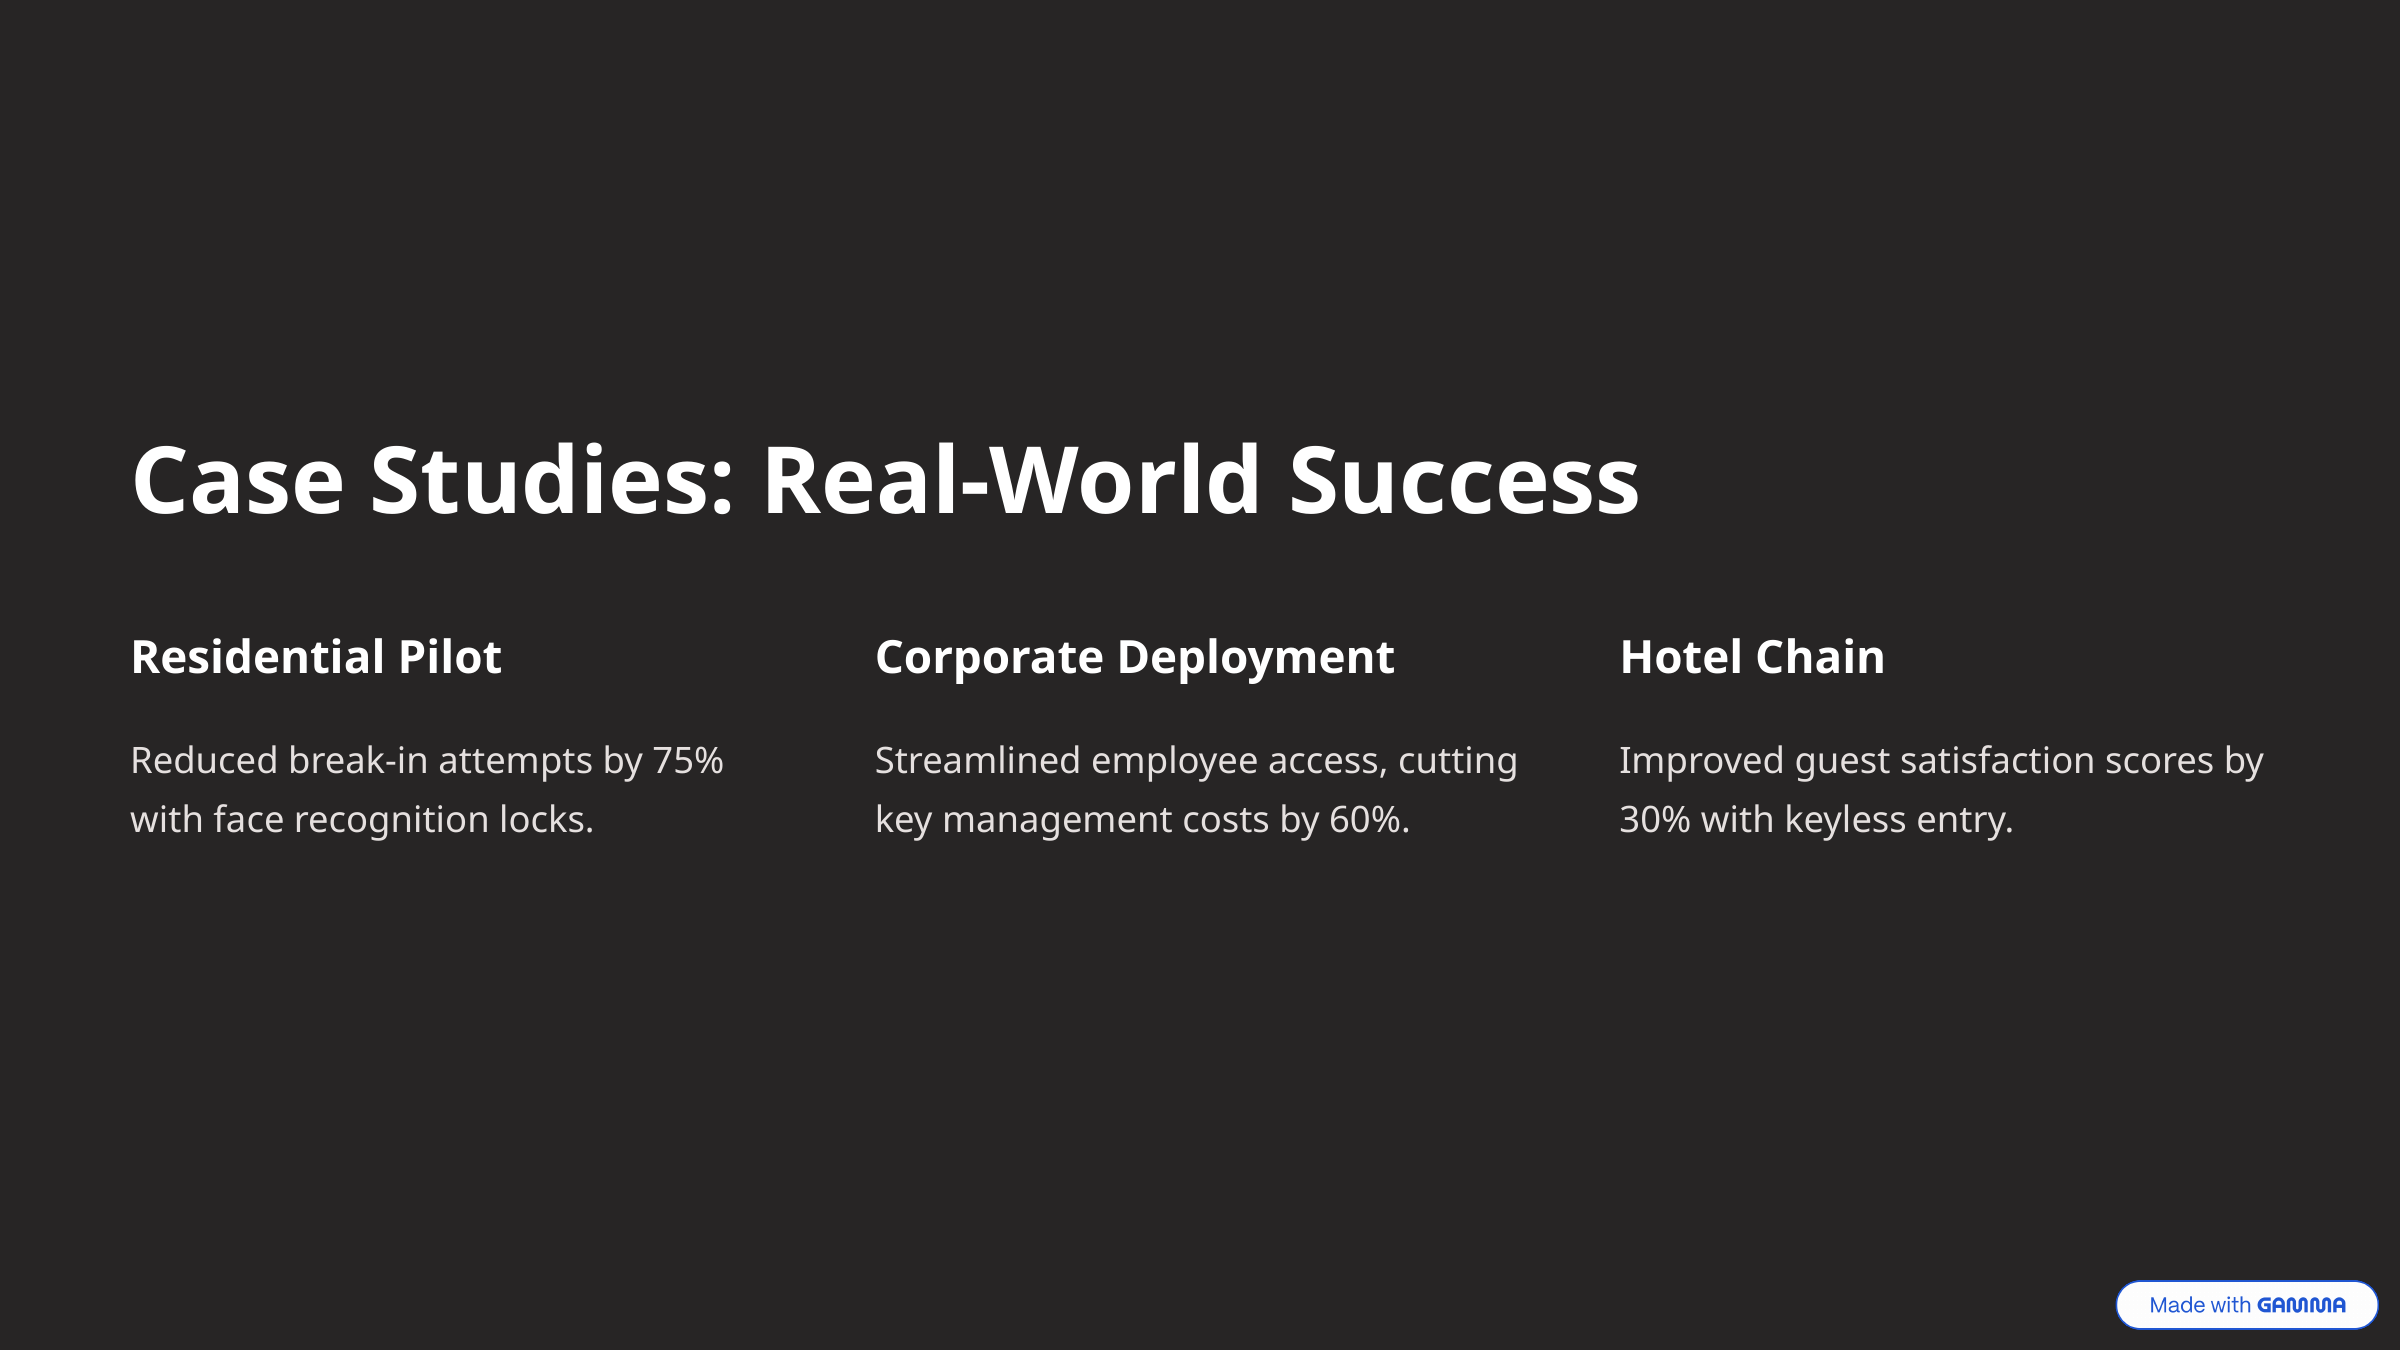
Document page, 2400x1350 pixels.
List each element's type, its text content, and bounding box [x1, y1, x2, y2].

picture [2106, 1271, 2389, 1339]
text_box Case Studies: Real-World Success [130, 416, 1699, 533]
text_box Corporate Deployment [874, 625, 1391, 684]
text_box Residential Pilot [130, 625, 596, 684]
text_box Hotel Chain [1619, 625, 2085, 684]
text_box Streamlined employee access, cutting key management costs by 60%. [874, 721, 1528, 900]
text_box Reduced break-in attempts by 75% with face recognition locks. [130, 721, 783, 841]
text_box Improved guest satisfaction scores by 30% with keyless entry. [1619, 721, 2272, 841]
